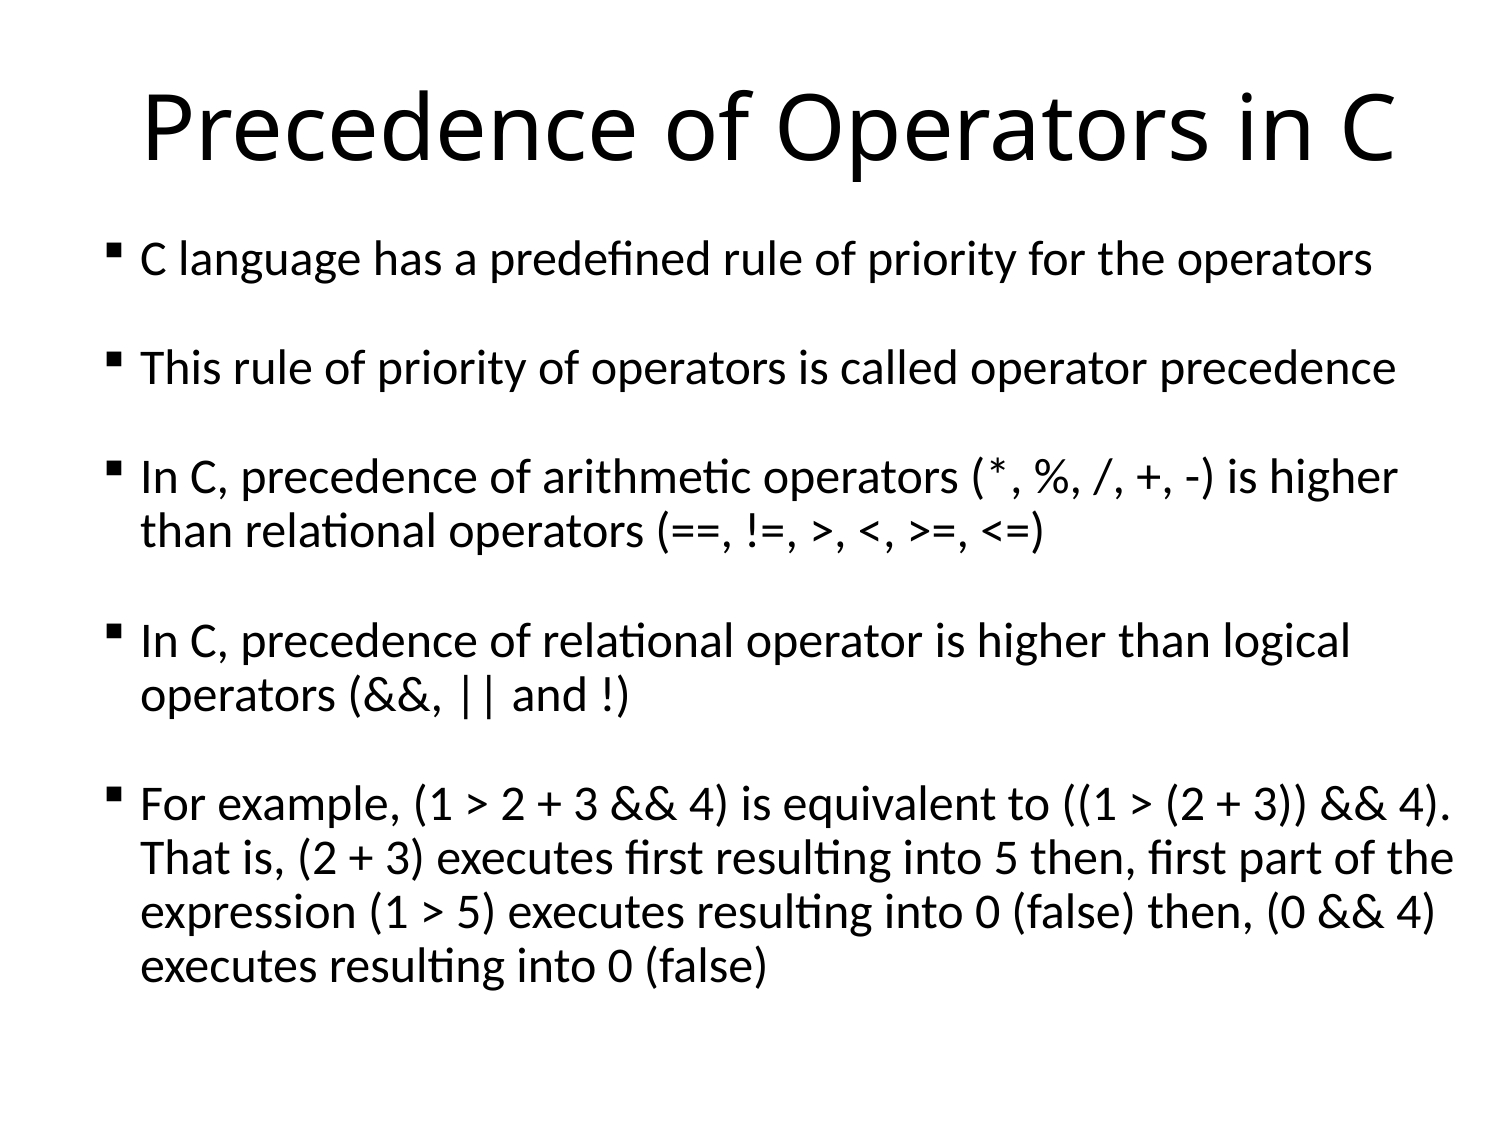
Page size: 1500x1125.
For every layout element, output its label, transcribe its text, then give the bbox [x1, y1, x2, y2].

title Precedence of Operators in C [125, 37, 1472, 225]
text_box C language has a predefined rule of priority for the operators This rule of priority of operators is called operator precedence In C, precedence of arithmetic operators (*, %, /, +, -) is higher than relational operators (==, !=, >, <, >=, <=) In C, precedence of relational operator is higher than logical operators (&&, || and !) For example, (1 > 2 + 3 && 4) is equivalent to ((1 > (2 + 3)) && 4). That is, (2 + 3) executes first resulting into 5 then, first part of the expression (1 > 5) executes resulting into 0 (false) then, (0 && 4) executes resulting into 0 (false) [87, 224, 1479, 1039]
